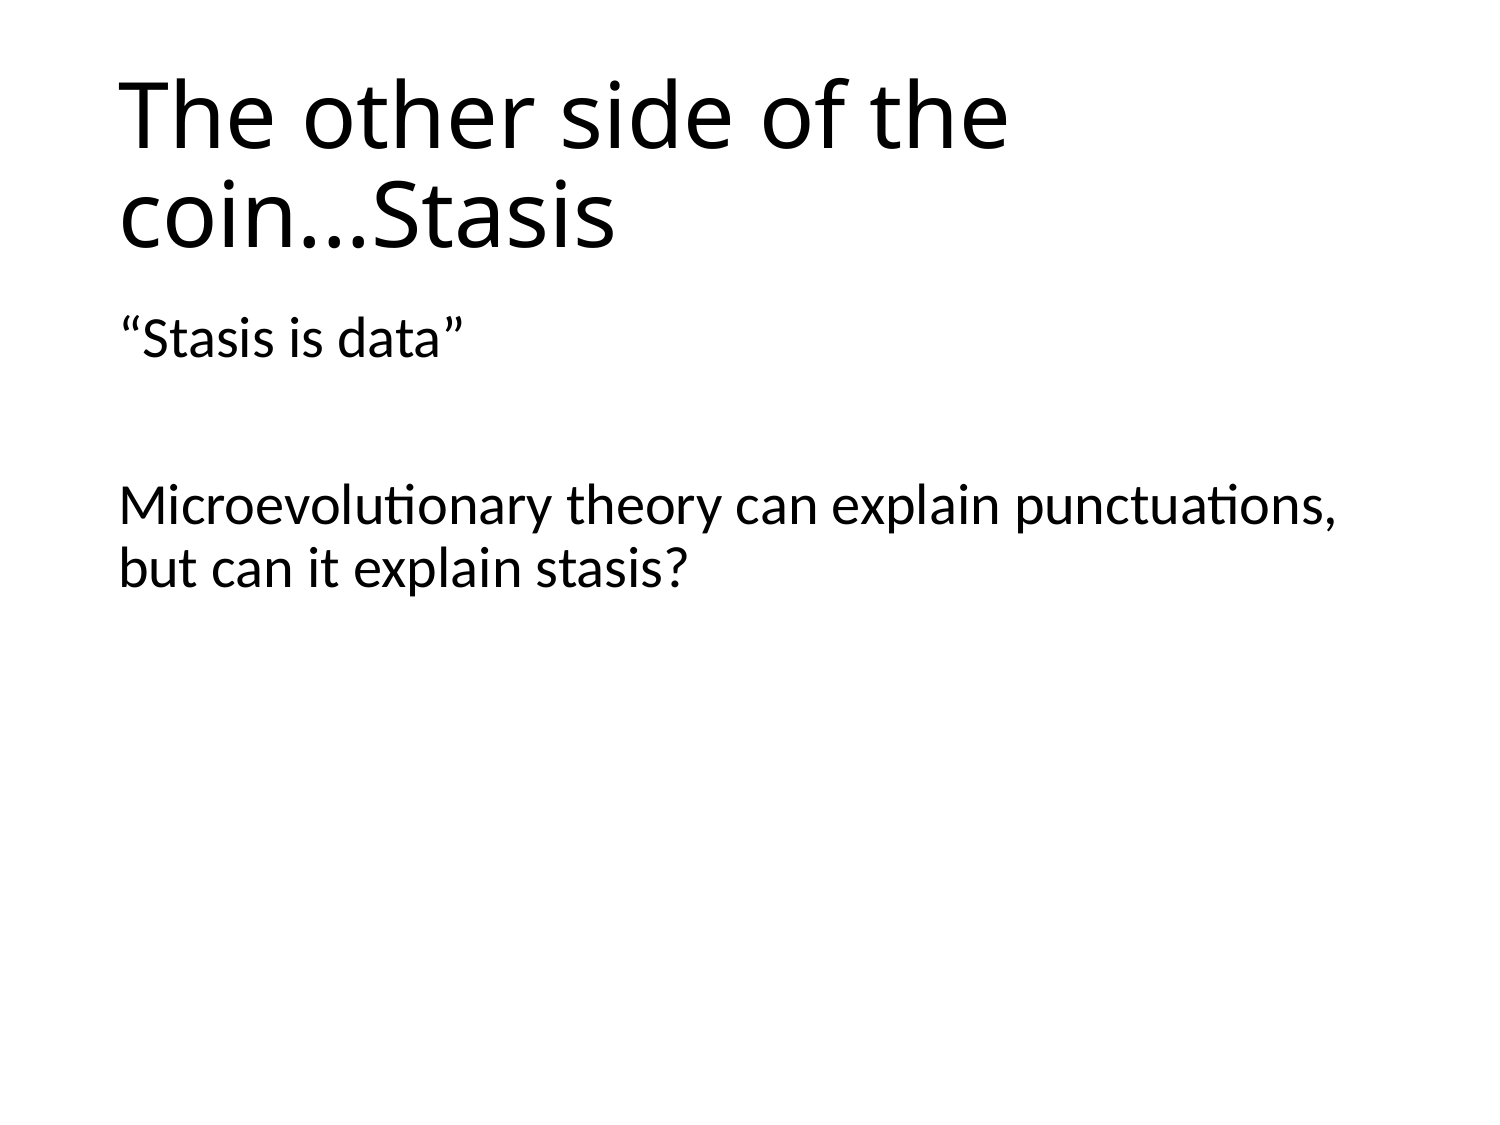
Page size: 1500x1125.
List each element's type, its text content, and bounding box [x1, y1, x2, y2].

title The other side of the coin...Stasis [103, 59, 1397, 278]
list “Stasis is data” Microevolutionary theory can explain punctuations, but can it explain stasis? [103, 299, 1397, 1014]
